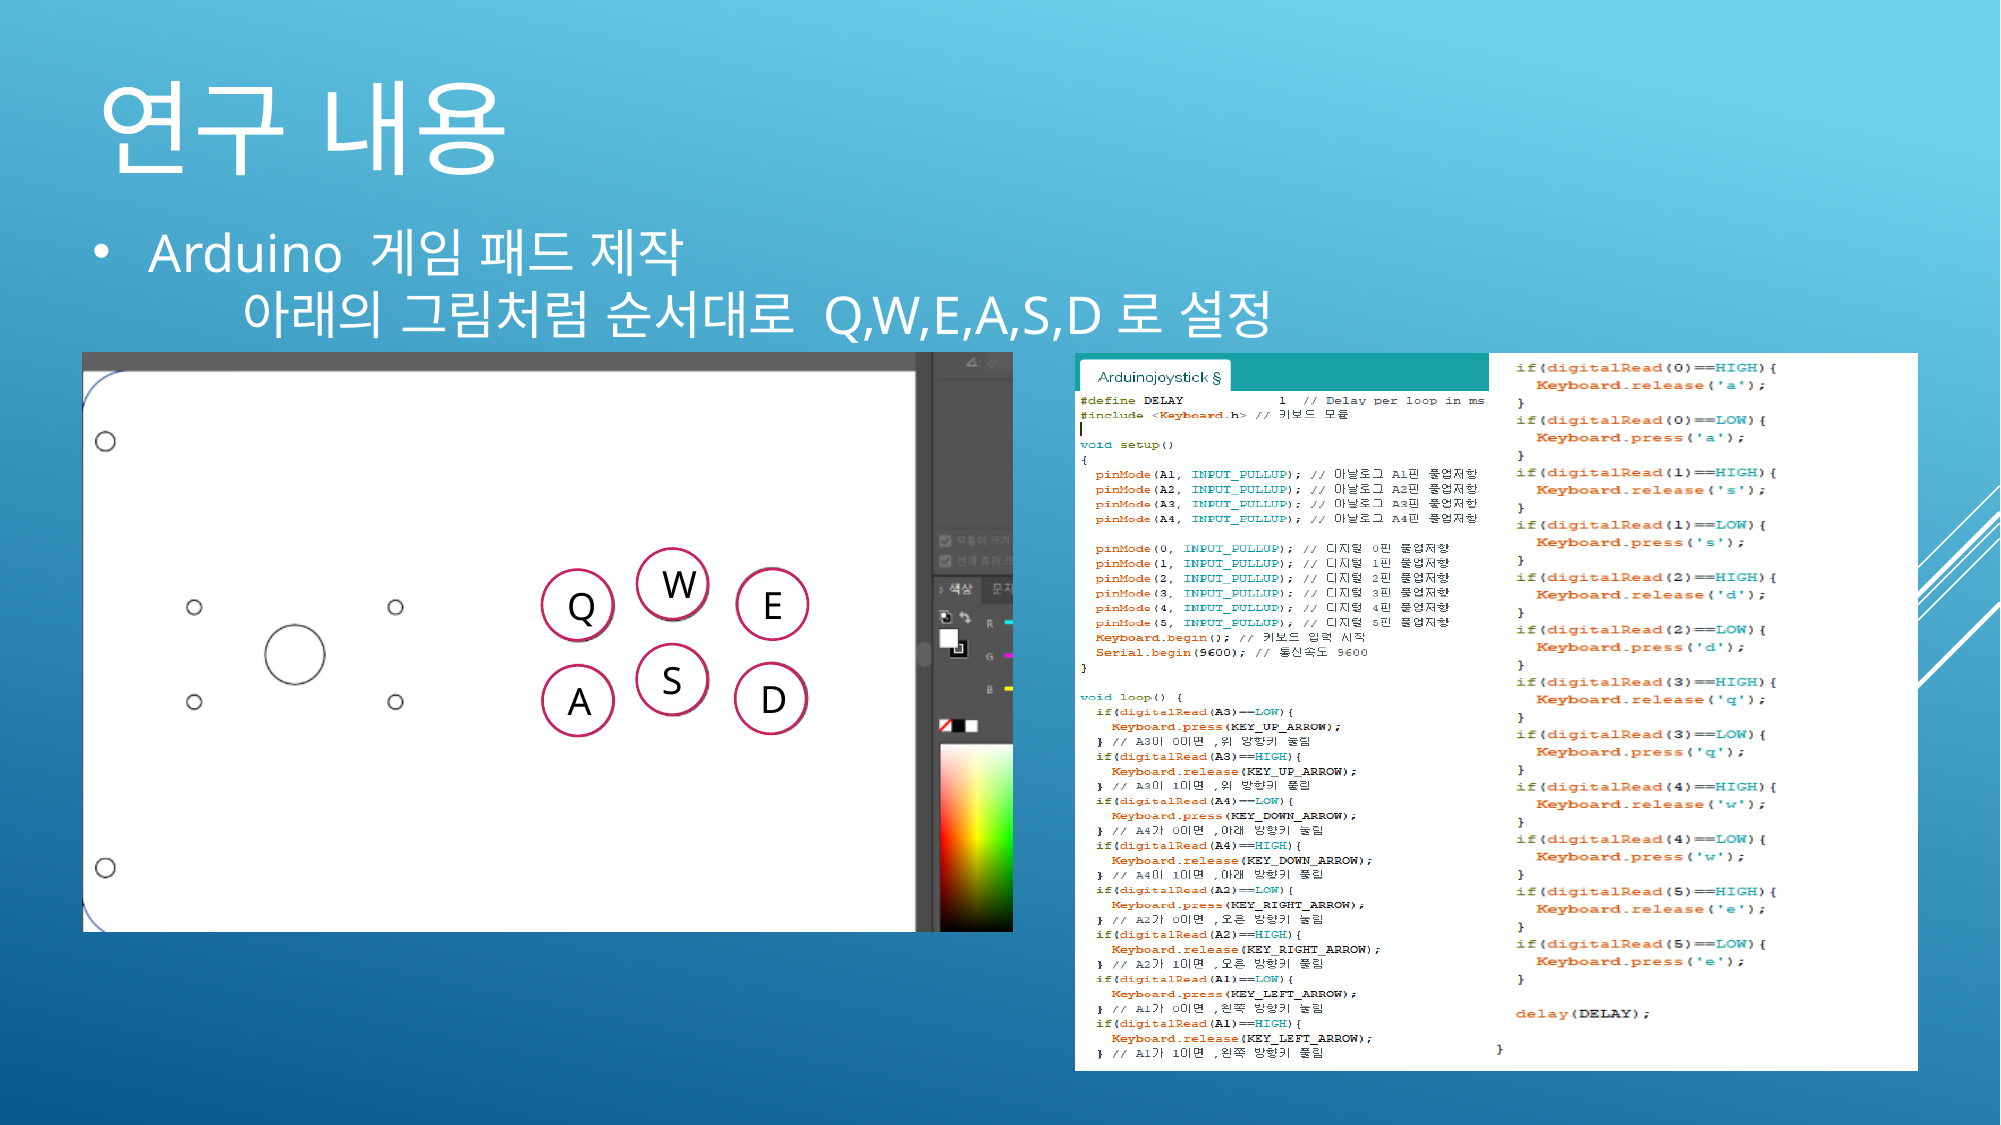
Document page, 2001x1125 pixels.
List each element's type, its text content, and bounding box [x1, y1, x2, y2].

picture [1074, 353, 1918, 1071]
text_box Arduino 게임 패드 제작 아래의 그림처럼 순서대로 Q,W,E,A,S,D로 설정 [77, 212, 1289, 353]
picture [82, 351, 1013, 932]
title 연구 내용 [82, 0, 1476, 252]
